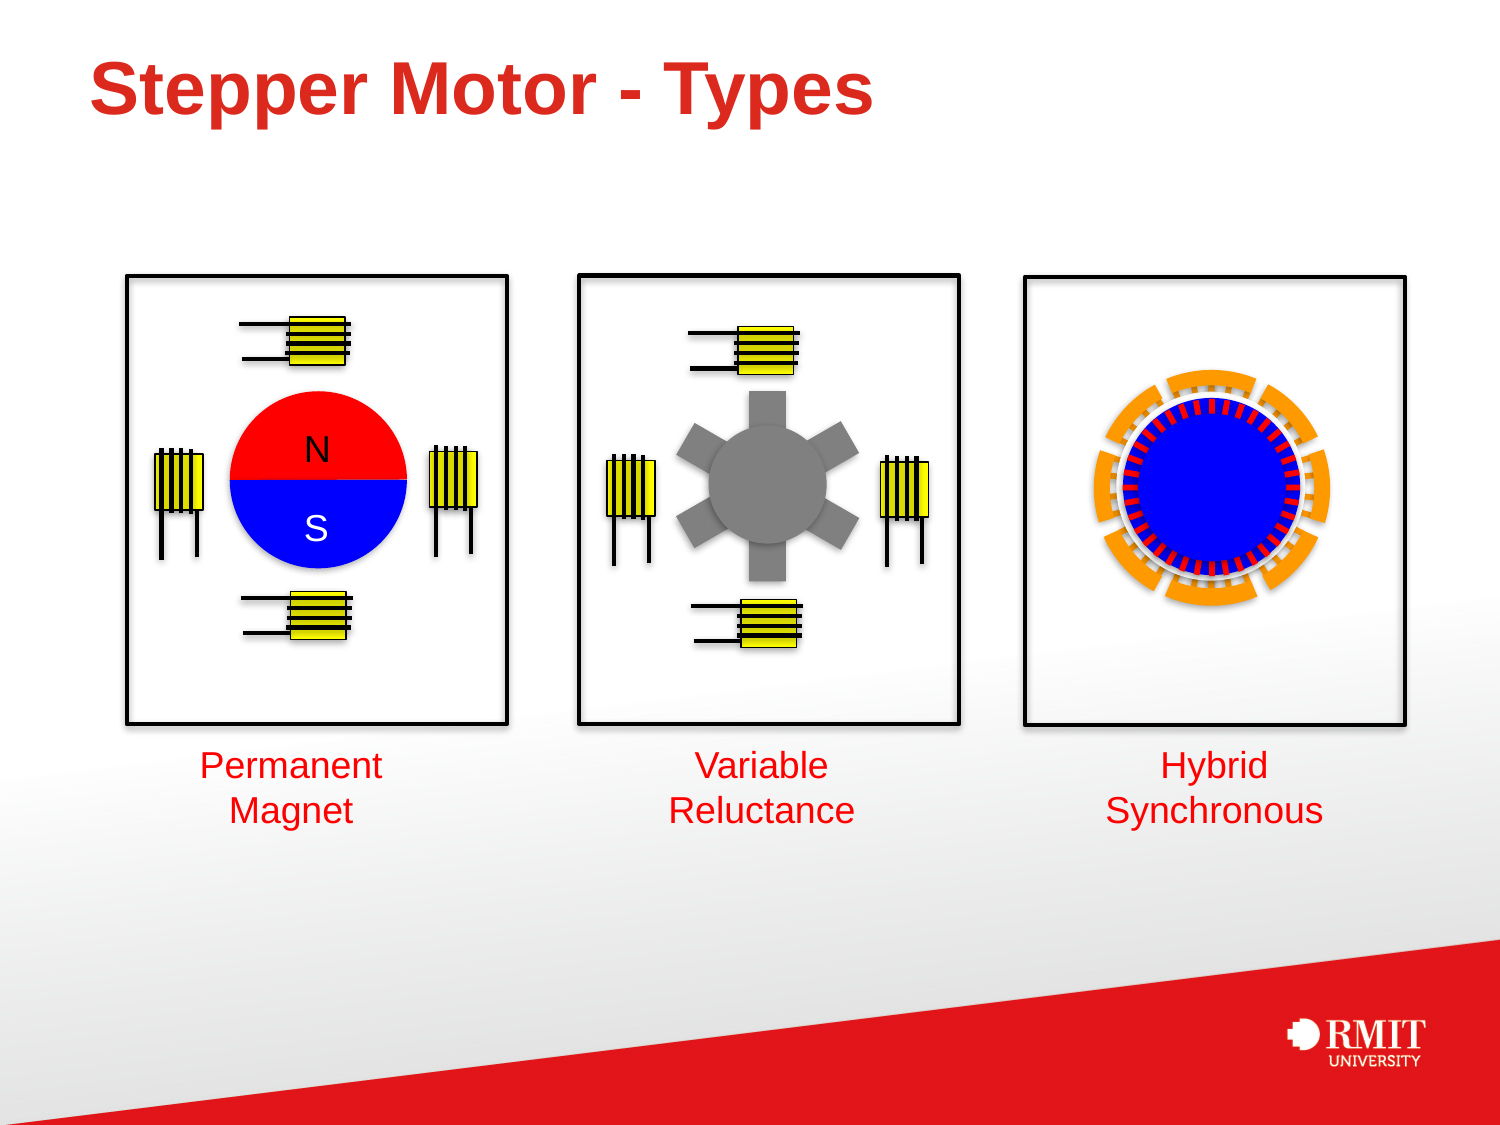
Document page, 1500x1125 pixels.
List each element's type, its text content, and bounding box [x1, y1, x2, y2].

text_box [695, 364, 793, 372]
picture [0, 0, 1500, 1125]
text_box Permanent Magnet [136, 733, 446, 839]
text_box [868, 489, 944, 497]
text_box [417, 479, 494, 488]
text_box B [883, 490, 929, 494]
text_box B [609, 488, 657, 492]
text_box A [430, 480, 480, 484]
text_box [579, 275, 960, 725]
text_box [595, 488, 671, 495]
text_box Variable Reluctance [606, 733, 917, 839]
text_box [143, 482, 220, 489]
text_box A [157, 482, 205, 486]
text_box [1123, 398, 1301, 577]
text_box [126, 275, 507, 725]
title Stepper Motor - Types [75, 72, 1425, 157]
text_box [1024, 276, 1406, 726]
text_box Hybrid Synchronous [1059, 735, 1370, 839]
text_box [1107, 382, 1316, 591]
